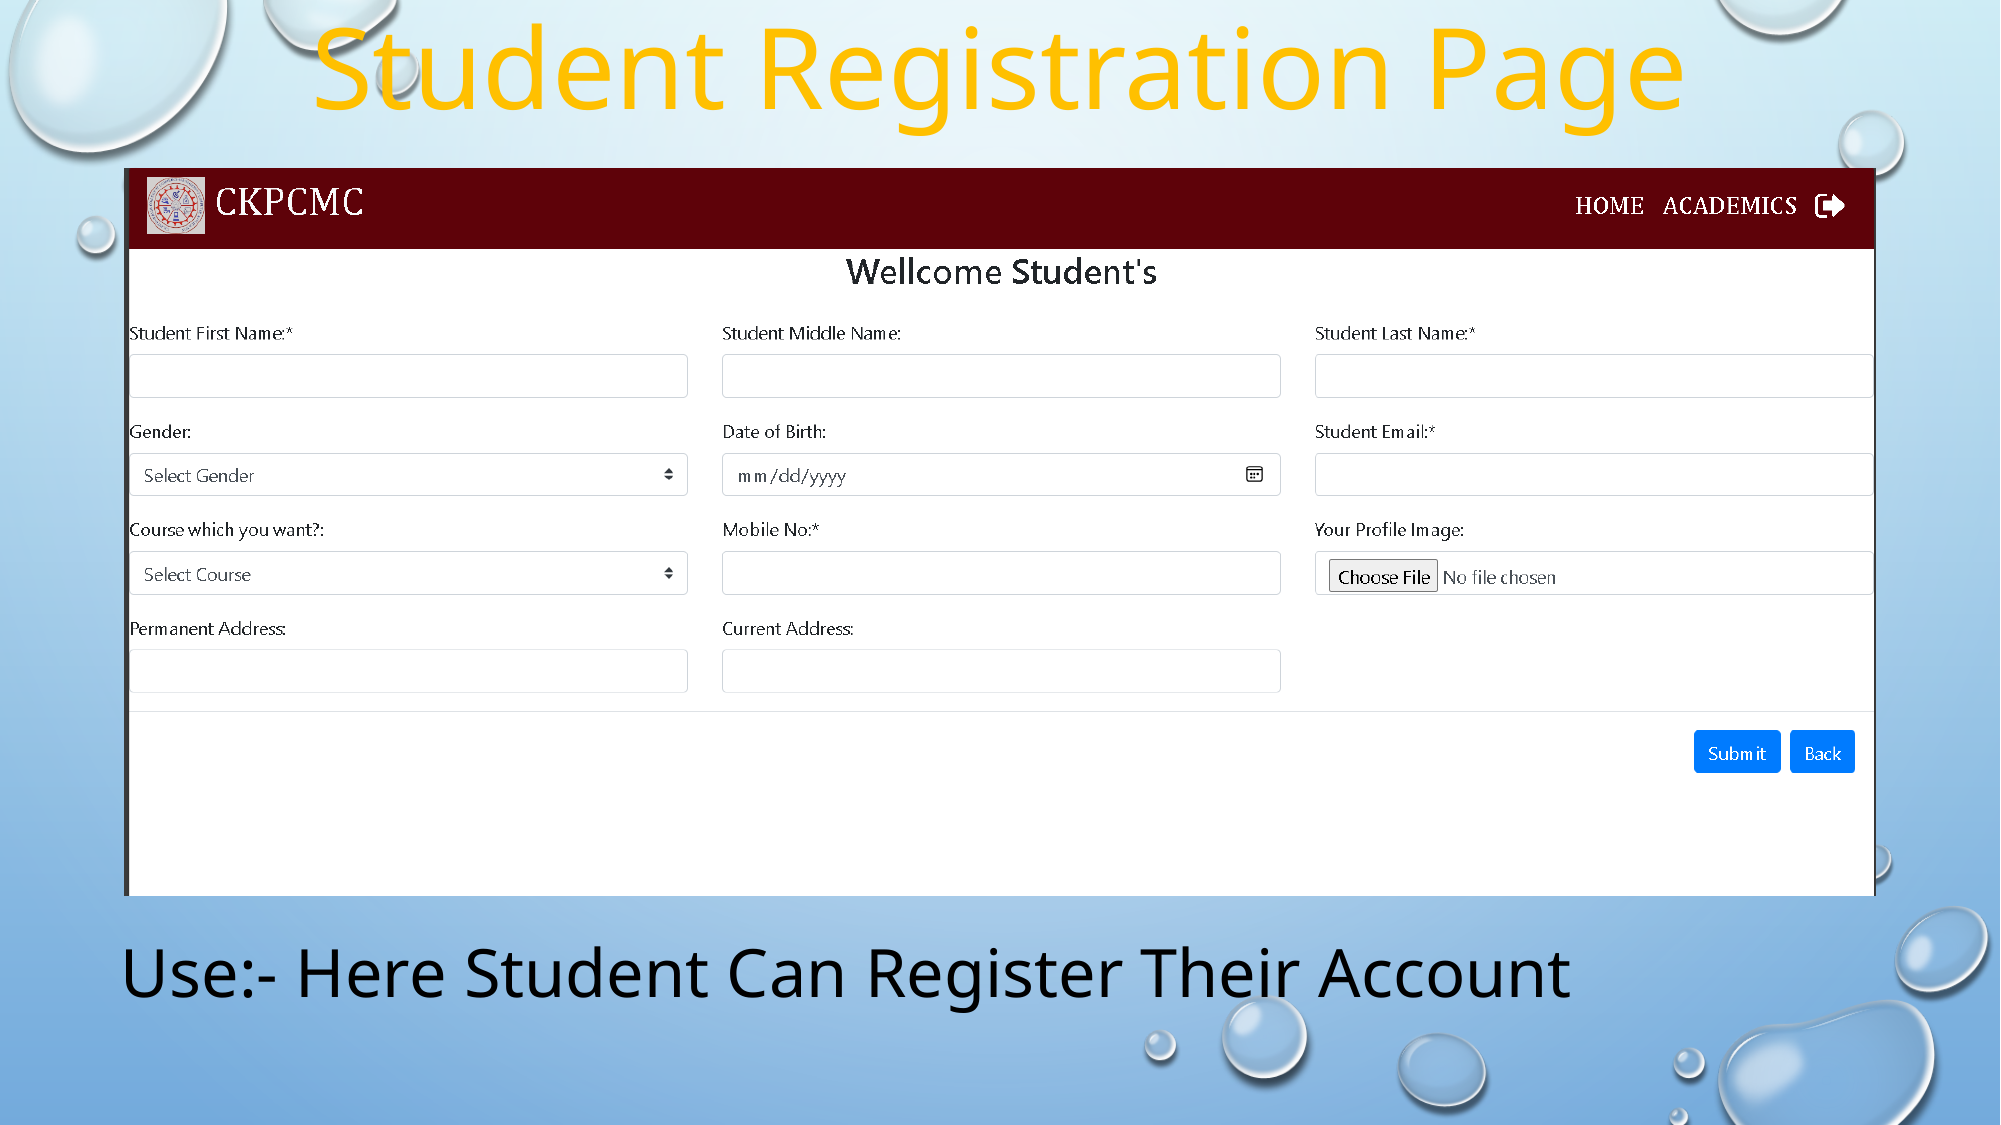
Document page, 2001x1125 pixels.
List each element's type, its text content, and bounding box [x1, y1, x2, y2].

text_box Use:- Here Student Can Register Their Account [105, 922, 2000, 1018]
text_box Student Registration Page [295, 0, 1705, 140]
picture [0, 0, 2000, 1125]
